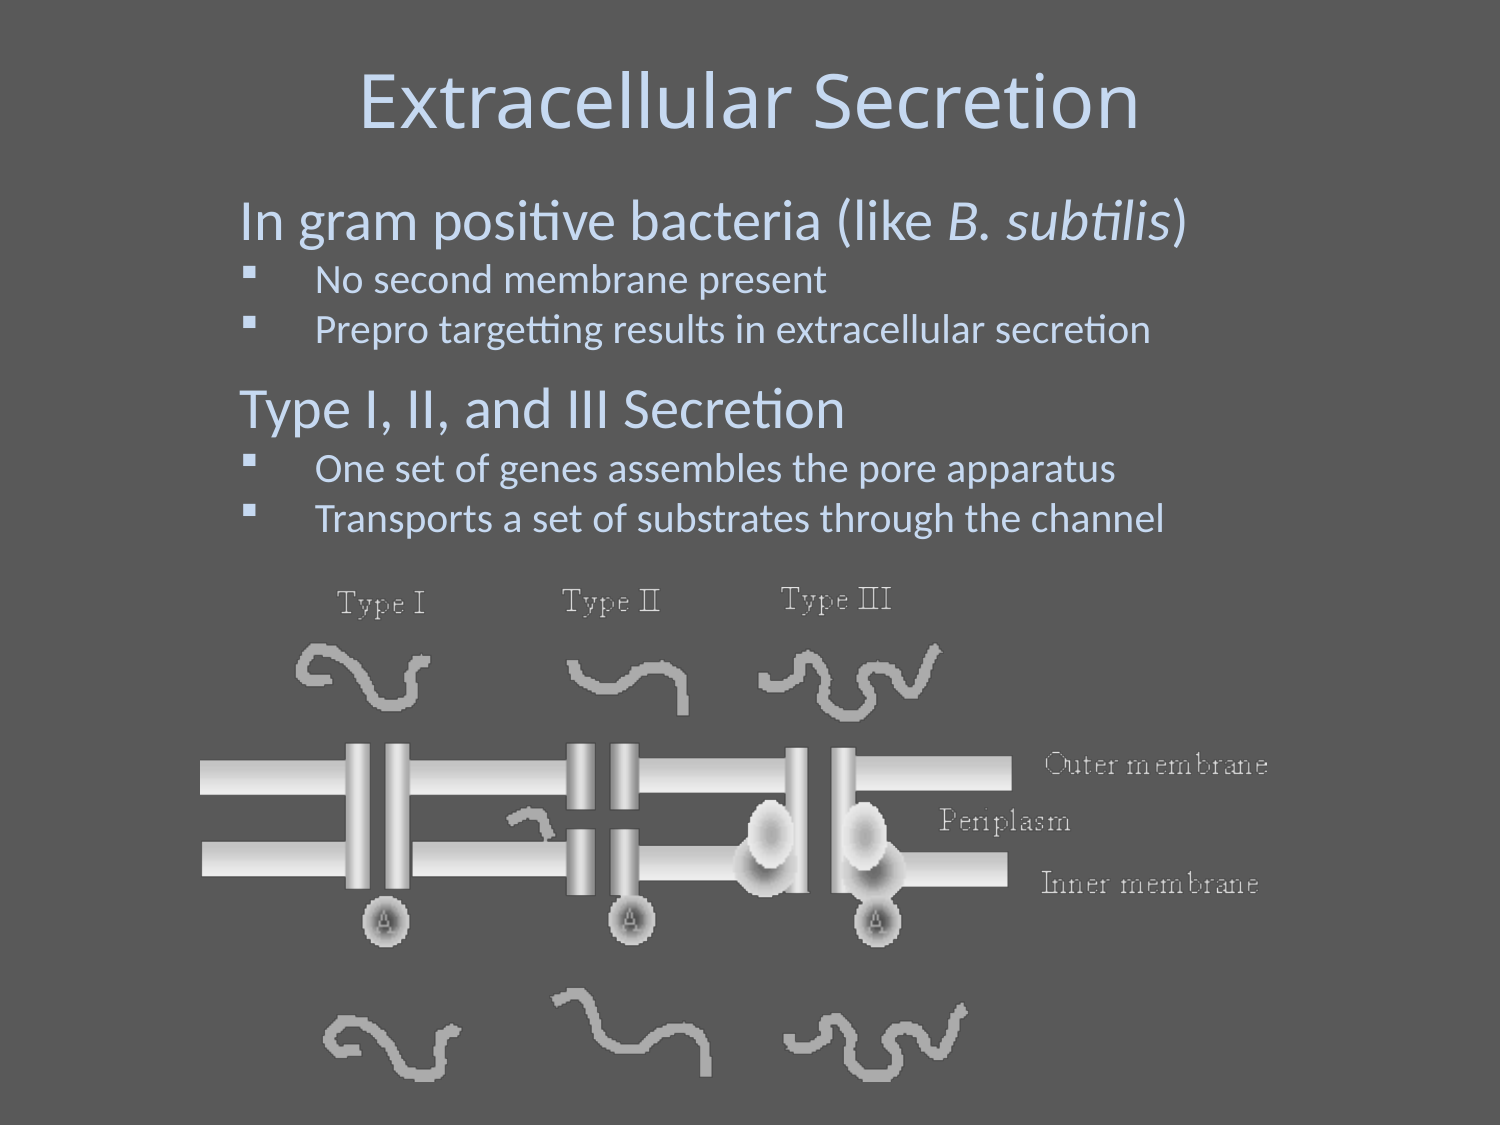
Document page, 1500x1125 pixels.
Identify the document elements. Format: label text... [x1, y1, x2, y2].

text_box Extracellular Secretion [0, 46, 1500, 152]
text_box In gram positive bacteria (like B. subtilis) No second membrane present Prepro targetting results in extracellular secretion [224, 174, 1438, 360]
picture [199, 587, 1267, 1082]
text_box Type I, II, and III Secretion One set of genes assembles the pore apparatus Transports a set of substrates through the channel [224, 363, 1425, 548]
